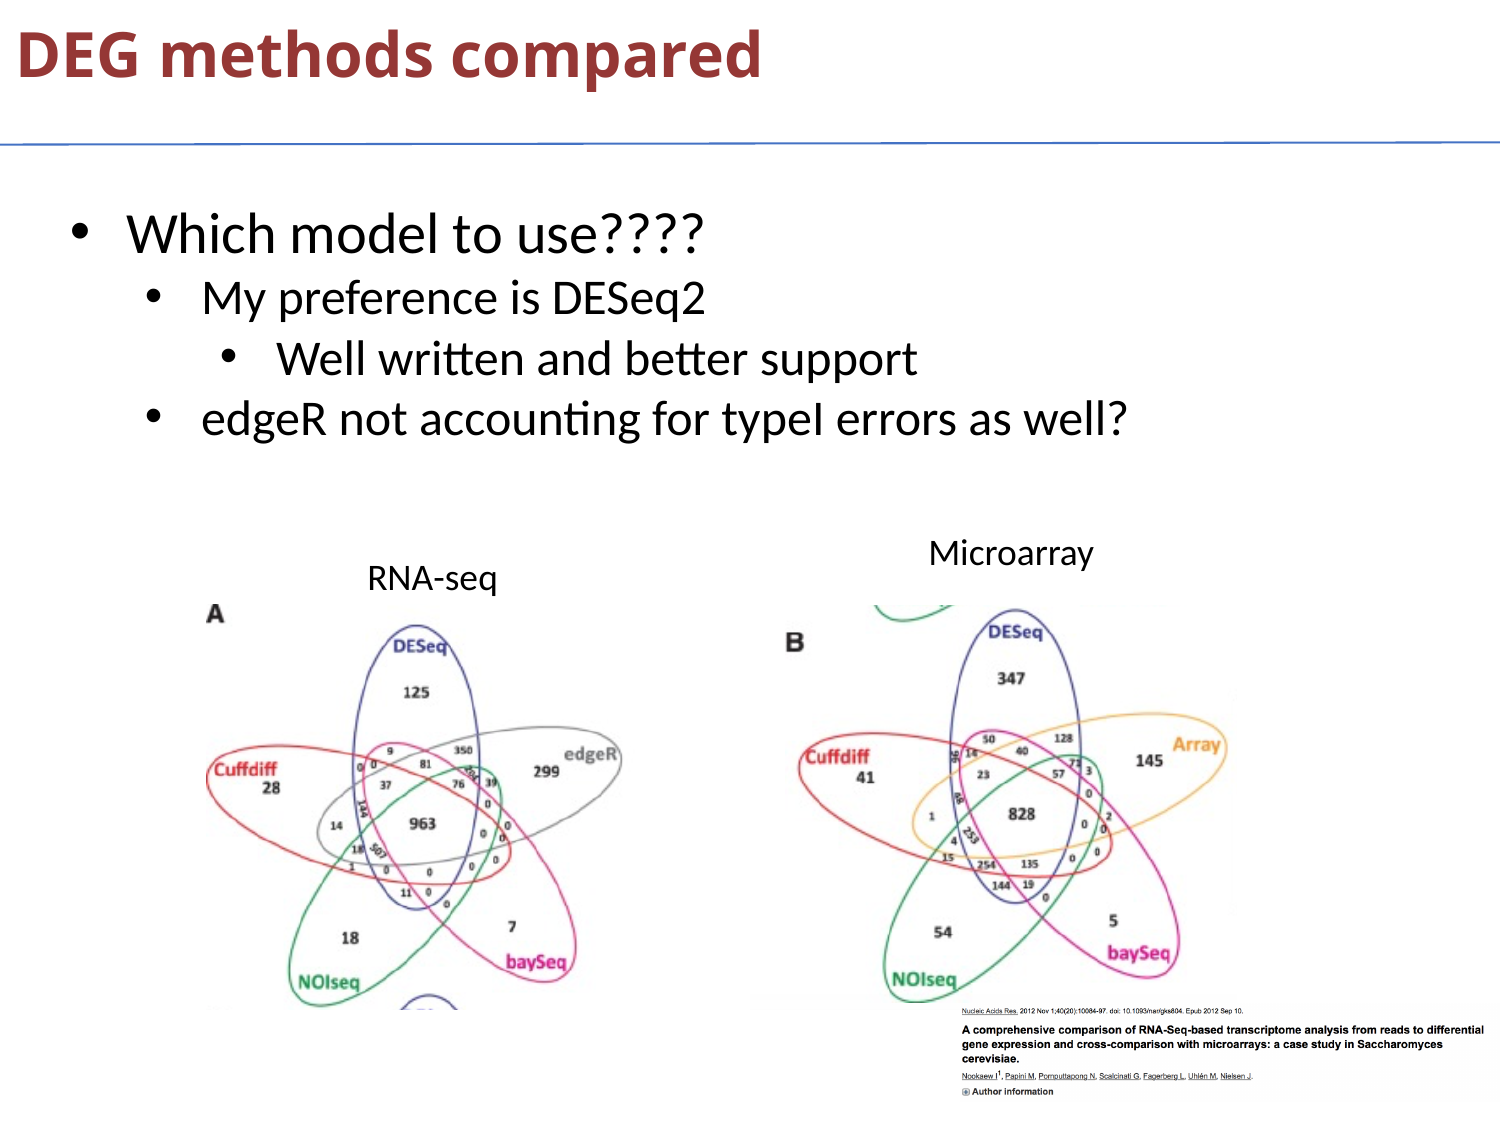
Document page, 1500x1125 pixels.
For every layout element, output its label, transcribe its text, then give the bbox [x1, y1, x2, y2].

text_box Which model to use???? My preference is DESeq2 Well written and better support edgeR not accounting for typeI errors as well? [55, 187, 1472, 513]
picture [749, 605, 1500, 1102]
text_box RNA-seq [352, 545, 513, 580]
text_box DEG methods compared [0, 7, 1500, 99]
text_box Microarray [913, 520, 1110, 581]
picture [172, 580, 644, 1010]
